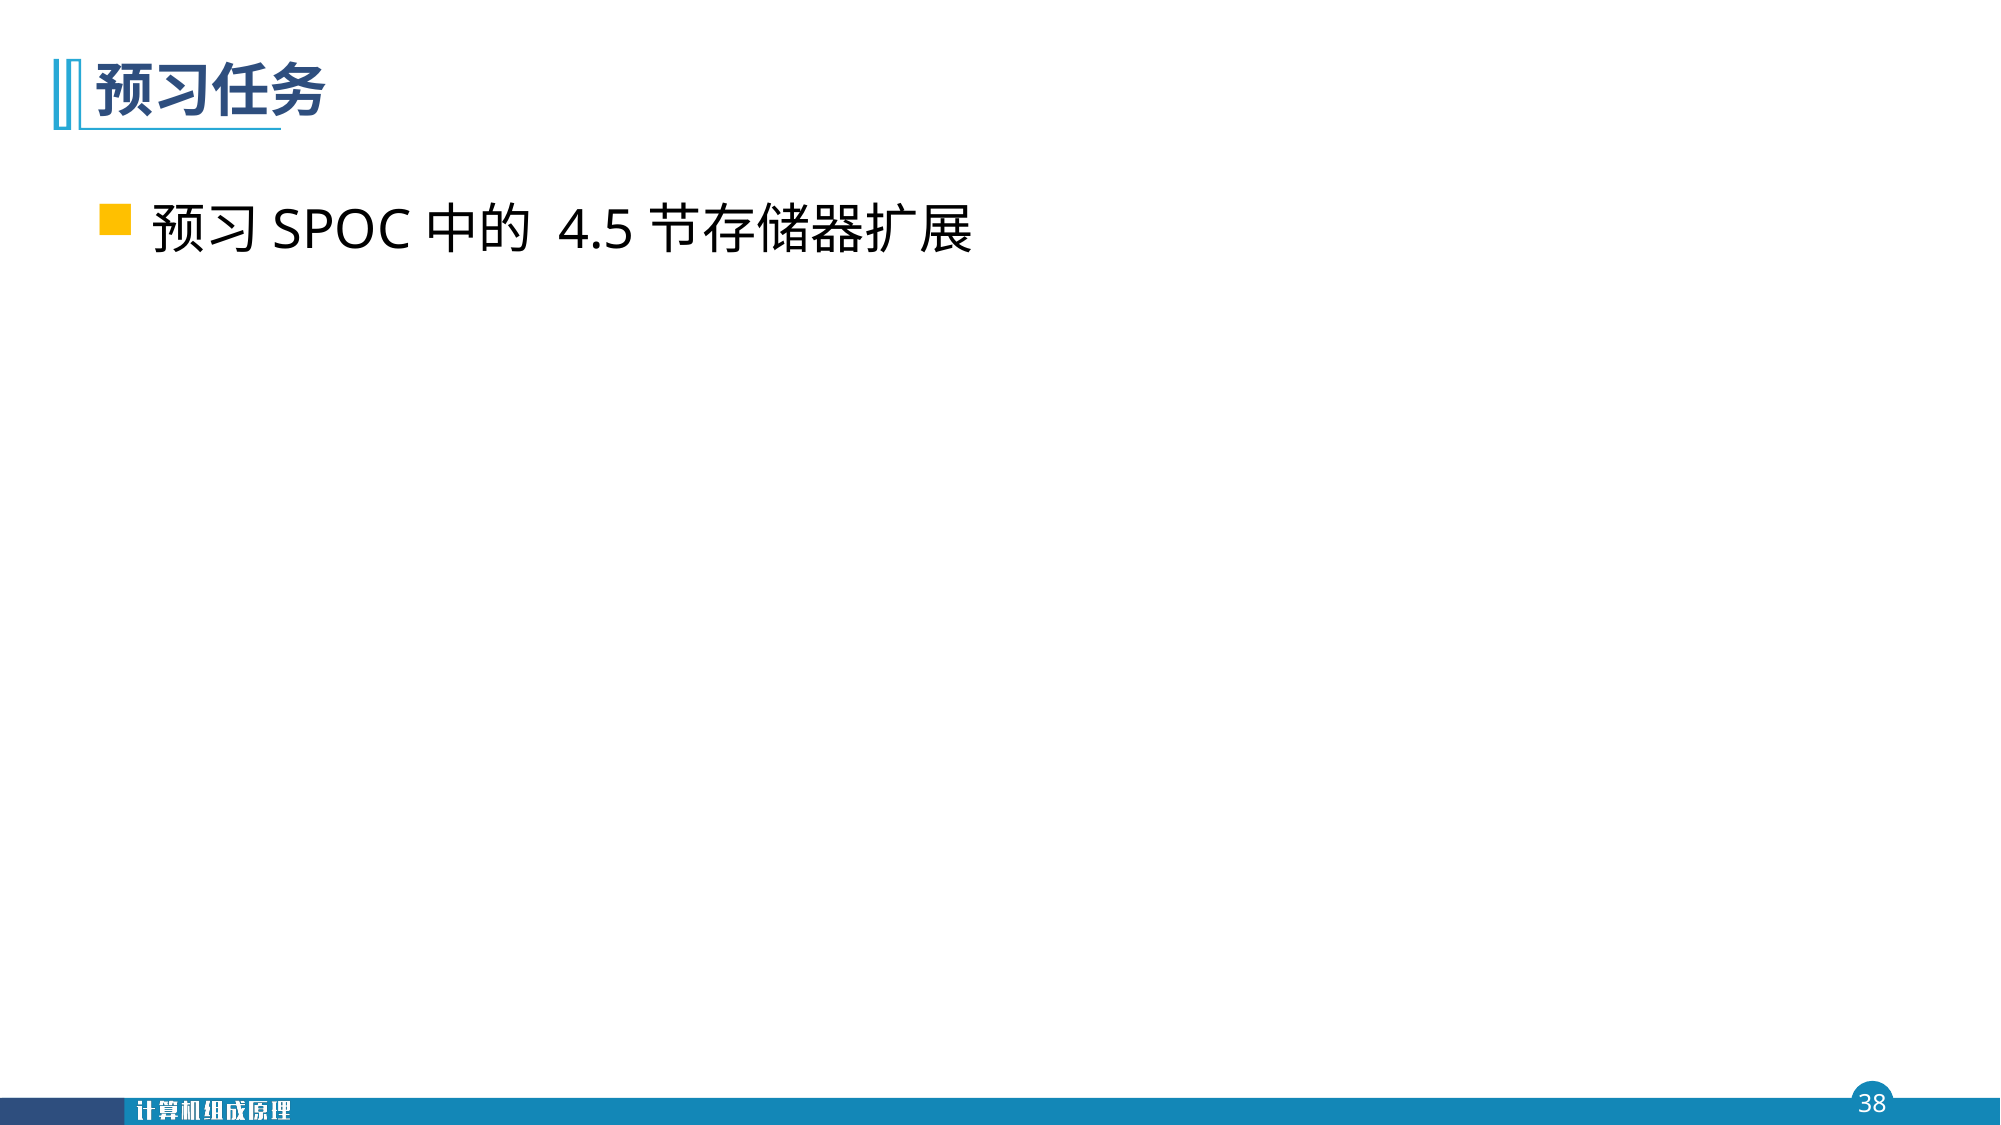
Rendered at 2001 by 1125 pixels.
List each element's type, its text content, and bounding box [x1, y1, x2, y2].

list 预习SPOC中的 4.5节存储器扩展 [80, 154, 1805, 863]
title 预习任务 [80, 42, 1805, 144]
